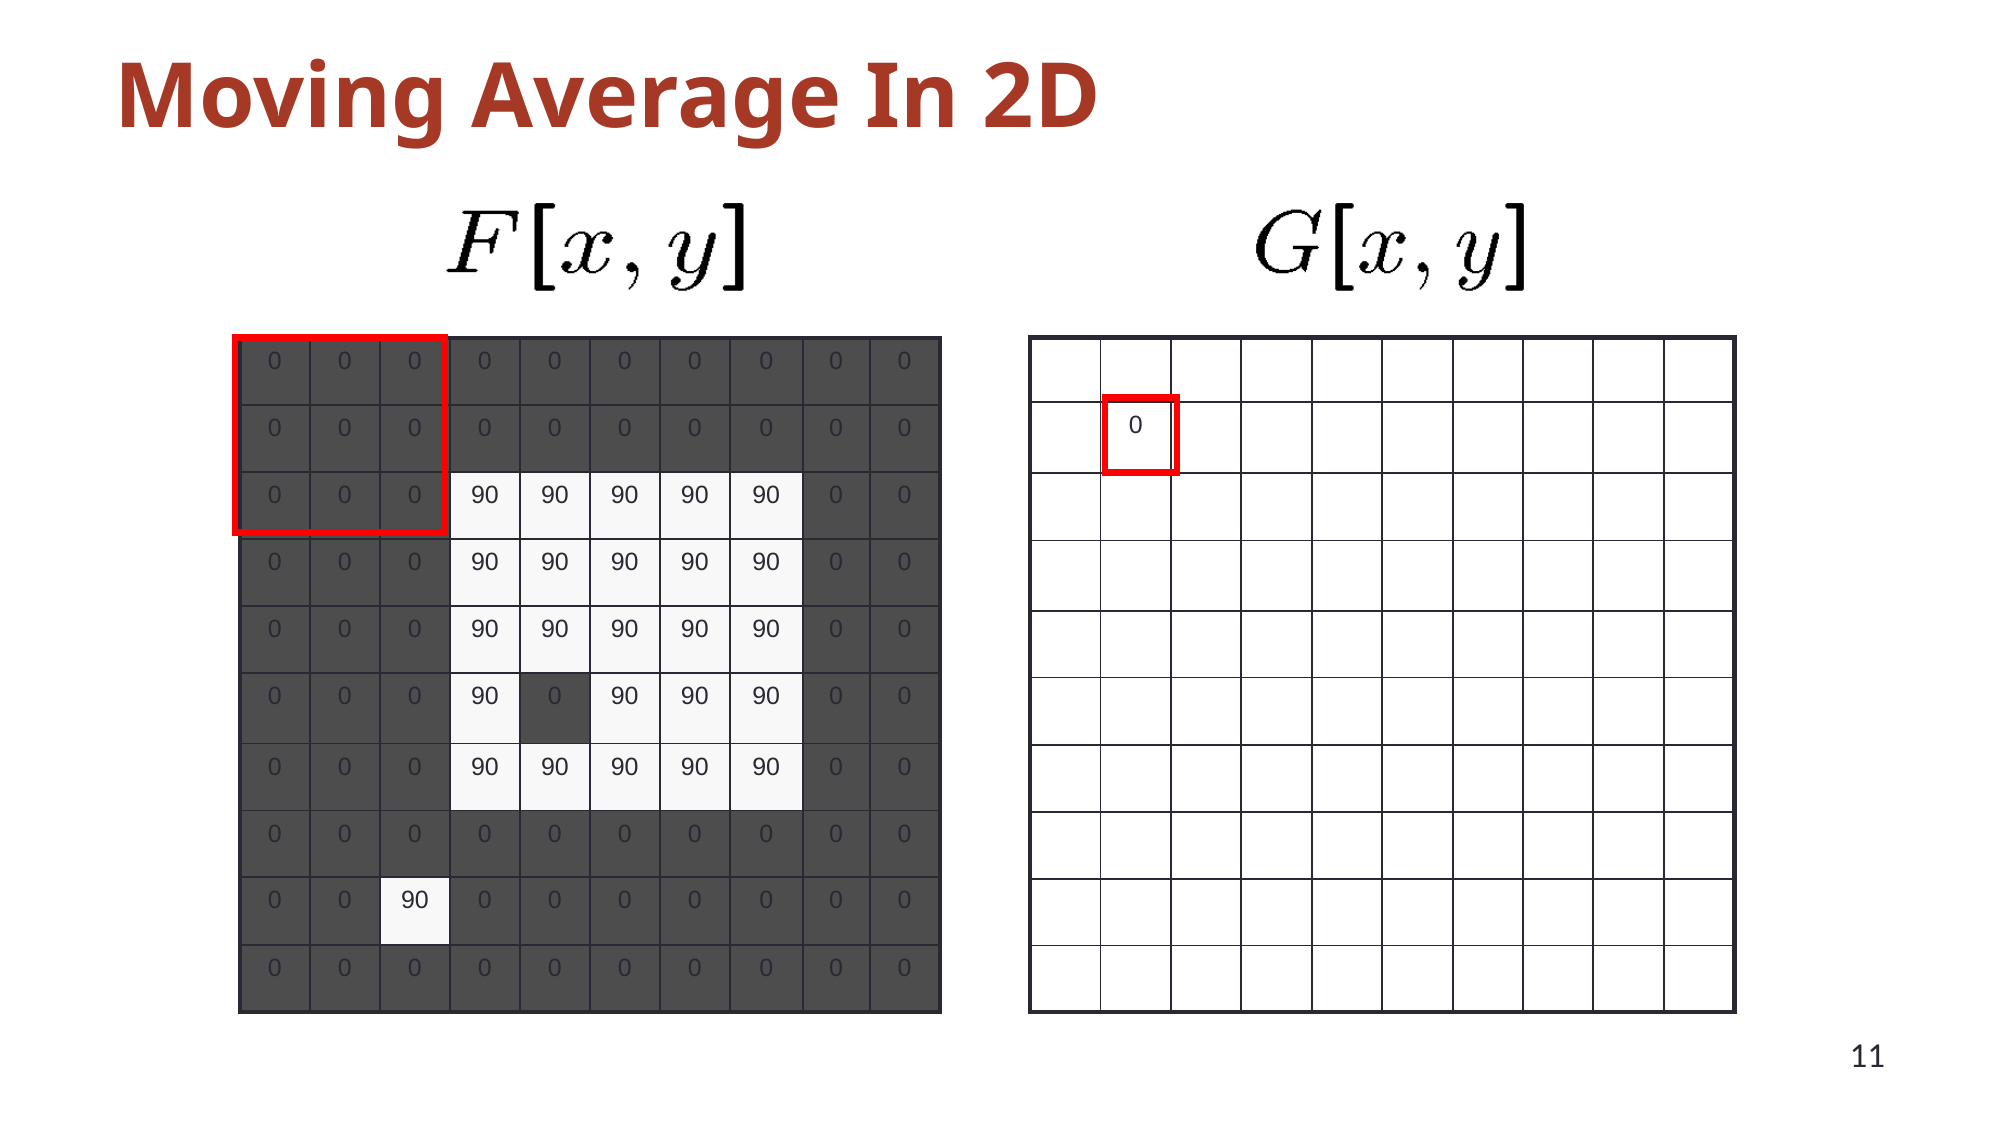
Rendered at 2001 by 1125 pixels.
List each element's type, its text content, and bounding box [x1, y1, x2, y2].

table_cell [1172, 880, 1240, 945]
table_cell [1313, 746, 1381, 811]
table_cell [1524, 813, 1592, 878]
table_header 0 [445, 340, 449, 404]
table_cell 0 [871, 878, 938, 944]
table_cell [1177, 403, 1240, 472]
table_cell [1665, 541, 1732, 610]
table_header [1242, 340, 1311, 401]
table_cell [1524, 678, 1592, 744]
table_cell [1032, 813, 1100, 878]
table_cell 0 [731, 878, 802, 944]
table_cell [1313, 813, 1381, 878]
table_cell 0 [242, 674, 309, 743]
table_cell [1594, 678, 1663, 744]
table_cell [1665, 403, 1732, 472]
table_header 0 [804, 340, 869, 404]
slide_number 11 [1433, 1024, 1900, 1103]
table_cell [1383, 813, 1452, 878]
title Moving Average In 2D [99, 32, 1900, 150]
table_cell 90 [661, 473, 729, 538]
table_cell [1101, 813, 1170, 878]
table_cell 0 [871, 744, 938, 810]
table_cell 0 [242, 607, 309, 672]
table_cell [1101, 946, 1170, 1010]
table_cell 90 [451, 540, 519, 605]
text_box [1104, 397, 1177, 473]
table_cell [1172, 946, 1240, 1010]
table_cell 0 [242, 540, 309, 605]
table_cell 0 [451, 878, 519, 944]
table_header [1101, 340, 1170, 401]
table_cell 0 [871, 540, 938, 605]
table_cell [1454, 813, 1522, 878]
table_cell 0 [242, 533, 309, 538]
table_cell [1032, 612, 1100, 677]
table_cell [1383, 474, 1452, 540]
table_cell 0 [804, 946, 869, 1010]
table_cell 0 [451, 946, 519, 1010]
table_cell [1313, 678, 1381, 744]
text_box [234, 337, 445, 533]
table_cell 90 [521, 540, 589, 605]
table_cell [1101, 880, 1170, 945]
table_cell 0 [311, 946, 379, 1010]
table_cell [1665, 813, 1732, 878]
table_cell 0 [311, 607, 379, 672]
table_cell 90 [591, 744, 659, 810]
table_cell [1383, 403, 1452, 472]
table_cell 90 [381, 878, 449, 944]
table_cell [1665, 946, 1732, 1010]
table_cell [1454, 880, 1522, 945]
table_cell [1313, 612, 1381, 677]
table_cell [1032, 880, 1100, 945]
table_cell [1594, 813, 1663, 878]
table_cell [1032, 403, 1100, 472]
table_cell [1524, 403, 1592, 472]
table_cell 0 [871, 674, 938, 743]
table_cell 0 [521, 946, 589, 1010]
table_cell 0 [871, 946, 938, 1010]
table_cell [1594, 403, 1663, 472]
table_cell 90 [451, 473, 519, 538]
table_header [1313, 340, 1381, 401]
table_cell [1101, 541, 1170, 610]
table_cell 0 [381, 946, 449, 1010]
table_cell 0 [311, 674, 379, 743]
table_cell 0 [381, 744, 449, 810]
table_cell 0 [381, 674, 449, 743]
table_cell [1524, 880, 1592, 945]
table_header [1032, 340, 1100, 401]
table_cell [1594, 880, 1663, 945]
table_cell [1032, 946, 1100, 1010]
table_cell [1242, 403, 1311, 472]
table_cell [1524, 541, 1592, 610]
table_cell [1594, 474, 1663, 540]
table_cell 0 [521, 406, 589, 471]
table_cell [1242, 746, 1311, 811]
table_cell [1524, 612, 1592, 677]
table_cell 0 [311, 878, 379, 944]
table_cell 90 [521, 744, 589, 810]
table_cell 0 [381, 473, 449, 538]
table_header 0 [731, 340, 802, 404]
table_cell 90 [661, 540, 729, 605]
table_cell [1665, 678, 1732, 744]
table_cell 90 [731, 674, 802, 743]
table_cell [1242, 541, 1311, 610]
table_cell [1172, 746, 1240, 811]
table_cell [1665, 880, 1732, 945]
table_cell 0 [804, 473, 869, 538]
table_cell 0 [242, 744, 309, 810]
table_cell [1172, 813, 1240, 878]
table_cell [1172, 541, 1240, 610]
table_cell 0 [871, 811, 938, 876]
table_cell 0 [591, 811, 659, 876]
table_header 0 [871, 340, 938, 404]
table_cell 0 [661, 811, 729, 876]
table_cell [1032, 746, 1100, 811]
table_cell 0 [591, 406, 659, 471]
table_cell [1383, 746, 1452, 811]
table_cell 90 [521, 473, 589, 538]
table_cell [1383, 880, 1452, 945]
table_cell 90 [591, 473, 659, 538]
table_cell 90 [661, 674, 729, 743]
table_cell [1594, 946, 1663, 1010]
table_cell 90 [451, 607, 519, 672]
table_cell 0 [661, 406, 729, 471]
table_header [1594, 340, 1663, 401]
table_header 0 [521, 340, 589, 404]
table_cell 0 [804, 744, 869, 810]
table_cell [1101, 746, 1170, 811]
table_cell [1383, 946, 1452, 1010]
table_cell [1101, 612, 1170, 677]
table_cell 0 [804, 674, 869, 743]
table_cell 0 [804, 878, 869, 944]
table_header 0 [661, 340, 729, 404]
table_cell [1242, 946, 1311, 1010]
table_cell 0 [381, 540, 449, 605]
table_cell [1172, 474, 1240, 540]
table_header [1524, 340, 1592, 401]
table_cell [1101, 678, 1170, 744]
table_cell 90 [451, 744, 519, 810]
table_cell 90 [731, 607, 802, 672]
table_header [1665, 340, 1732, 401]
table_header 0 [451, 340, 519, 404]
table_cell 90 [521, 607, 589, 672]
table_cell 90 [591, 540, 659, 605]
table_cell 0 [521, 878, 589, 944]
table_cell [1242, 813, 1311, 878]
table_cell [1172, 612, 1240, 677]
table_cell [1594, 746, 1663, 811]
table_cell [1313, 541, 1381, 610]
table_cell [1454, 946, 1522, 1010]
table_cell [1032, 678, 1100, 744]
table_cell [1032, 474, 1100, 540]
table_cell 90 [591, 674, 659, 743]
table_cell 0 [591, 878, 659, 944]
table_cell [1454, 474, 1522, 540]
table_header 0 [591, 340, 659, 404]
table_cell [1313, 403, 1381, 472]
table_cell 0 [871, 607, 938, 672]
table_cell 0 [661, 946, 729, 1010]
table_cell [1665, 746, 1732, 811]
table_cell 0 [311, 744, 379, 810]
table_cell [1665, 474, 1732, 540]
table_cell [1313, 880, 1381, 945]
table_cell 0 [311, 533, 379, 538]
table_cell [1172, 678, 1240, 744]
table_cell 0 [731, 946, 802, 1010]
table_cell 0 [381, 811, 449, 876]
table_cell [1242, 678, 1311, 744]
table_cell [1665, 612, 1732, 677]
table_cell 0 [804, 811, 869, 876]
table_cell 0 [311, 811, 379, 876]
picture [1254, 202, 1525, 293]
table_cell [1383, 541, 1452, 610]
table_cell 0 [731, 811, 802, 876]
table_cell 0 [451, 811, 519, 876]
table_cell [1242, 612, 1311, 677]
table_cell 0 [451, 406, 519, 471]
table_header [1172, 340, 1240, 401]
table_cell [1454, 746, 1522, 811]
table_cell [1242, 880, 1311, 945]
table_cell 90 [661, 744, 729, 810]
table_cell [1242, 474, 1311, 540]
table_cell 0 [804, 607, 869, 672]
table_cell 0 [242, 946, 309, 1010]
table_cell 90 [731, 473, 802, 538]
table_cell 90 [591, 607, 659, 672]
table_cell 90 [731, 744, 802, 810]
table_cell [1454, 403, 1522, 472]
table_cell [1313, 474, 1381, 540]
table_cell [1313, 946, 1381, 1010]
table_cell [1594, 541, 1663, 610]
table_cell 0 [871, 406, 938, 471]
table_cell [1383, 678, 1452, 744]
table_cell [1524, 474, 1592, 540]
table_cell [1454, 678, 1522, 744]
table_header [1454, 340, 1522, 401]
table_cell 0 [871, 473, 938, 538]
table_cell 90 [661, 607, 729, 672]
table_cell 0 [591, 946, 659, 1010]
table_cell 0 [661, 878, 729, 944]
table_cell [1101, 474, 1170, 540]
table_cell 0 [242, 811, 309, 876]
table_cell [1383, 612, 1452, 677]
table_cell [1454, 612, 1522, 677]
table_cell [1524, 946, 1592, 1010]
table_cell 0 [242, 878, 309, 944]
table_cell 0 [521, 674, 589, 743]
table_cell [1594, 612, 1663, 677]
table_cell 90 [451, 674, 519, 743]
table_cell [1032, 541, 1100, 610]
table_cell [1524, 746, 1592, 811]
table_cell 0 [445, 406, 449, 471]
table_cell 0 [521, 811, 589, 876]
table_cell 90 [731, 540, 802, 605]
table_cell 0 [381, 607, 449, 672]
table_cell 0 [311, 540, 379, 605]
picture [444, 202, 746, 293]
table_cell 0 [731, 406, 802, 471]
table_cell 0 [804, 540, 869, 605]
table_header [1383, 340, 1452, 401]
table_cell [1454, 541, 1522, 610]
table_cell 0 [804, 406, 869, 471]
